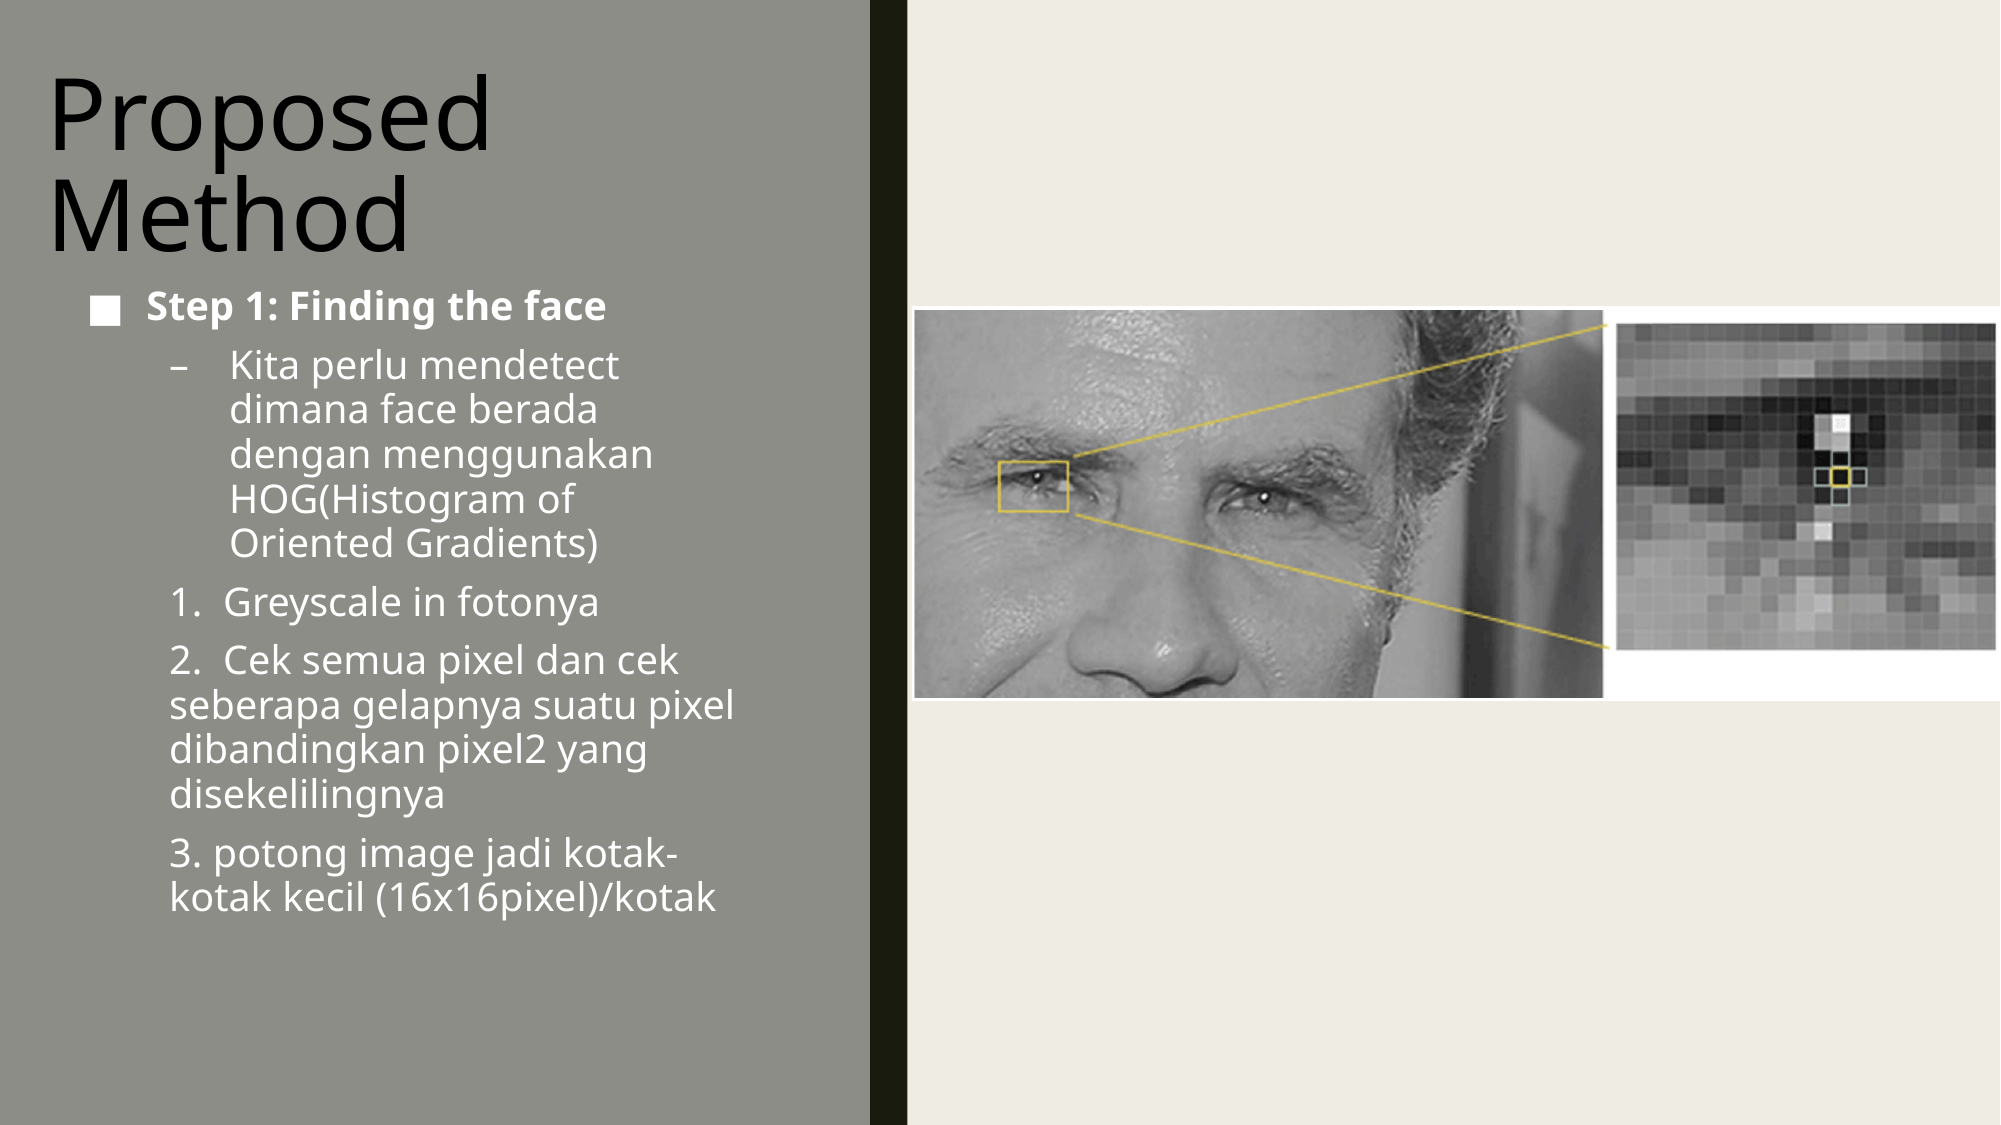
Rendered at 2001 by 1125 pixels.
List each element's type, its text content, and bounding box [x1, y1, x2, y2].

title Proposed Method [31, 62, 823, 210]
text_box Step 1: Finding the face Kita perlu mendetect dimana face berada dengan menggunakan HOG(Histogram of Oriented Gradients) 1. Greyscale in fotonya 2. Cek semua pixel dan cek seberapa gelapnya suatu pixel dibandingkan pixel2 yang disekelilingnya 3. potong image jadi kotak-kotak kecil (16x16pixel)/kotak [71, 277, 757, 941]
picture [911, 306, 2000, 701]
